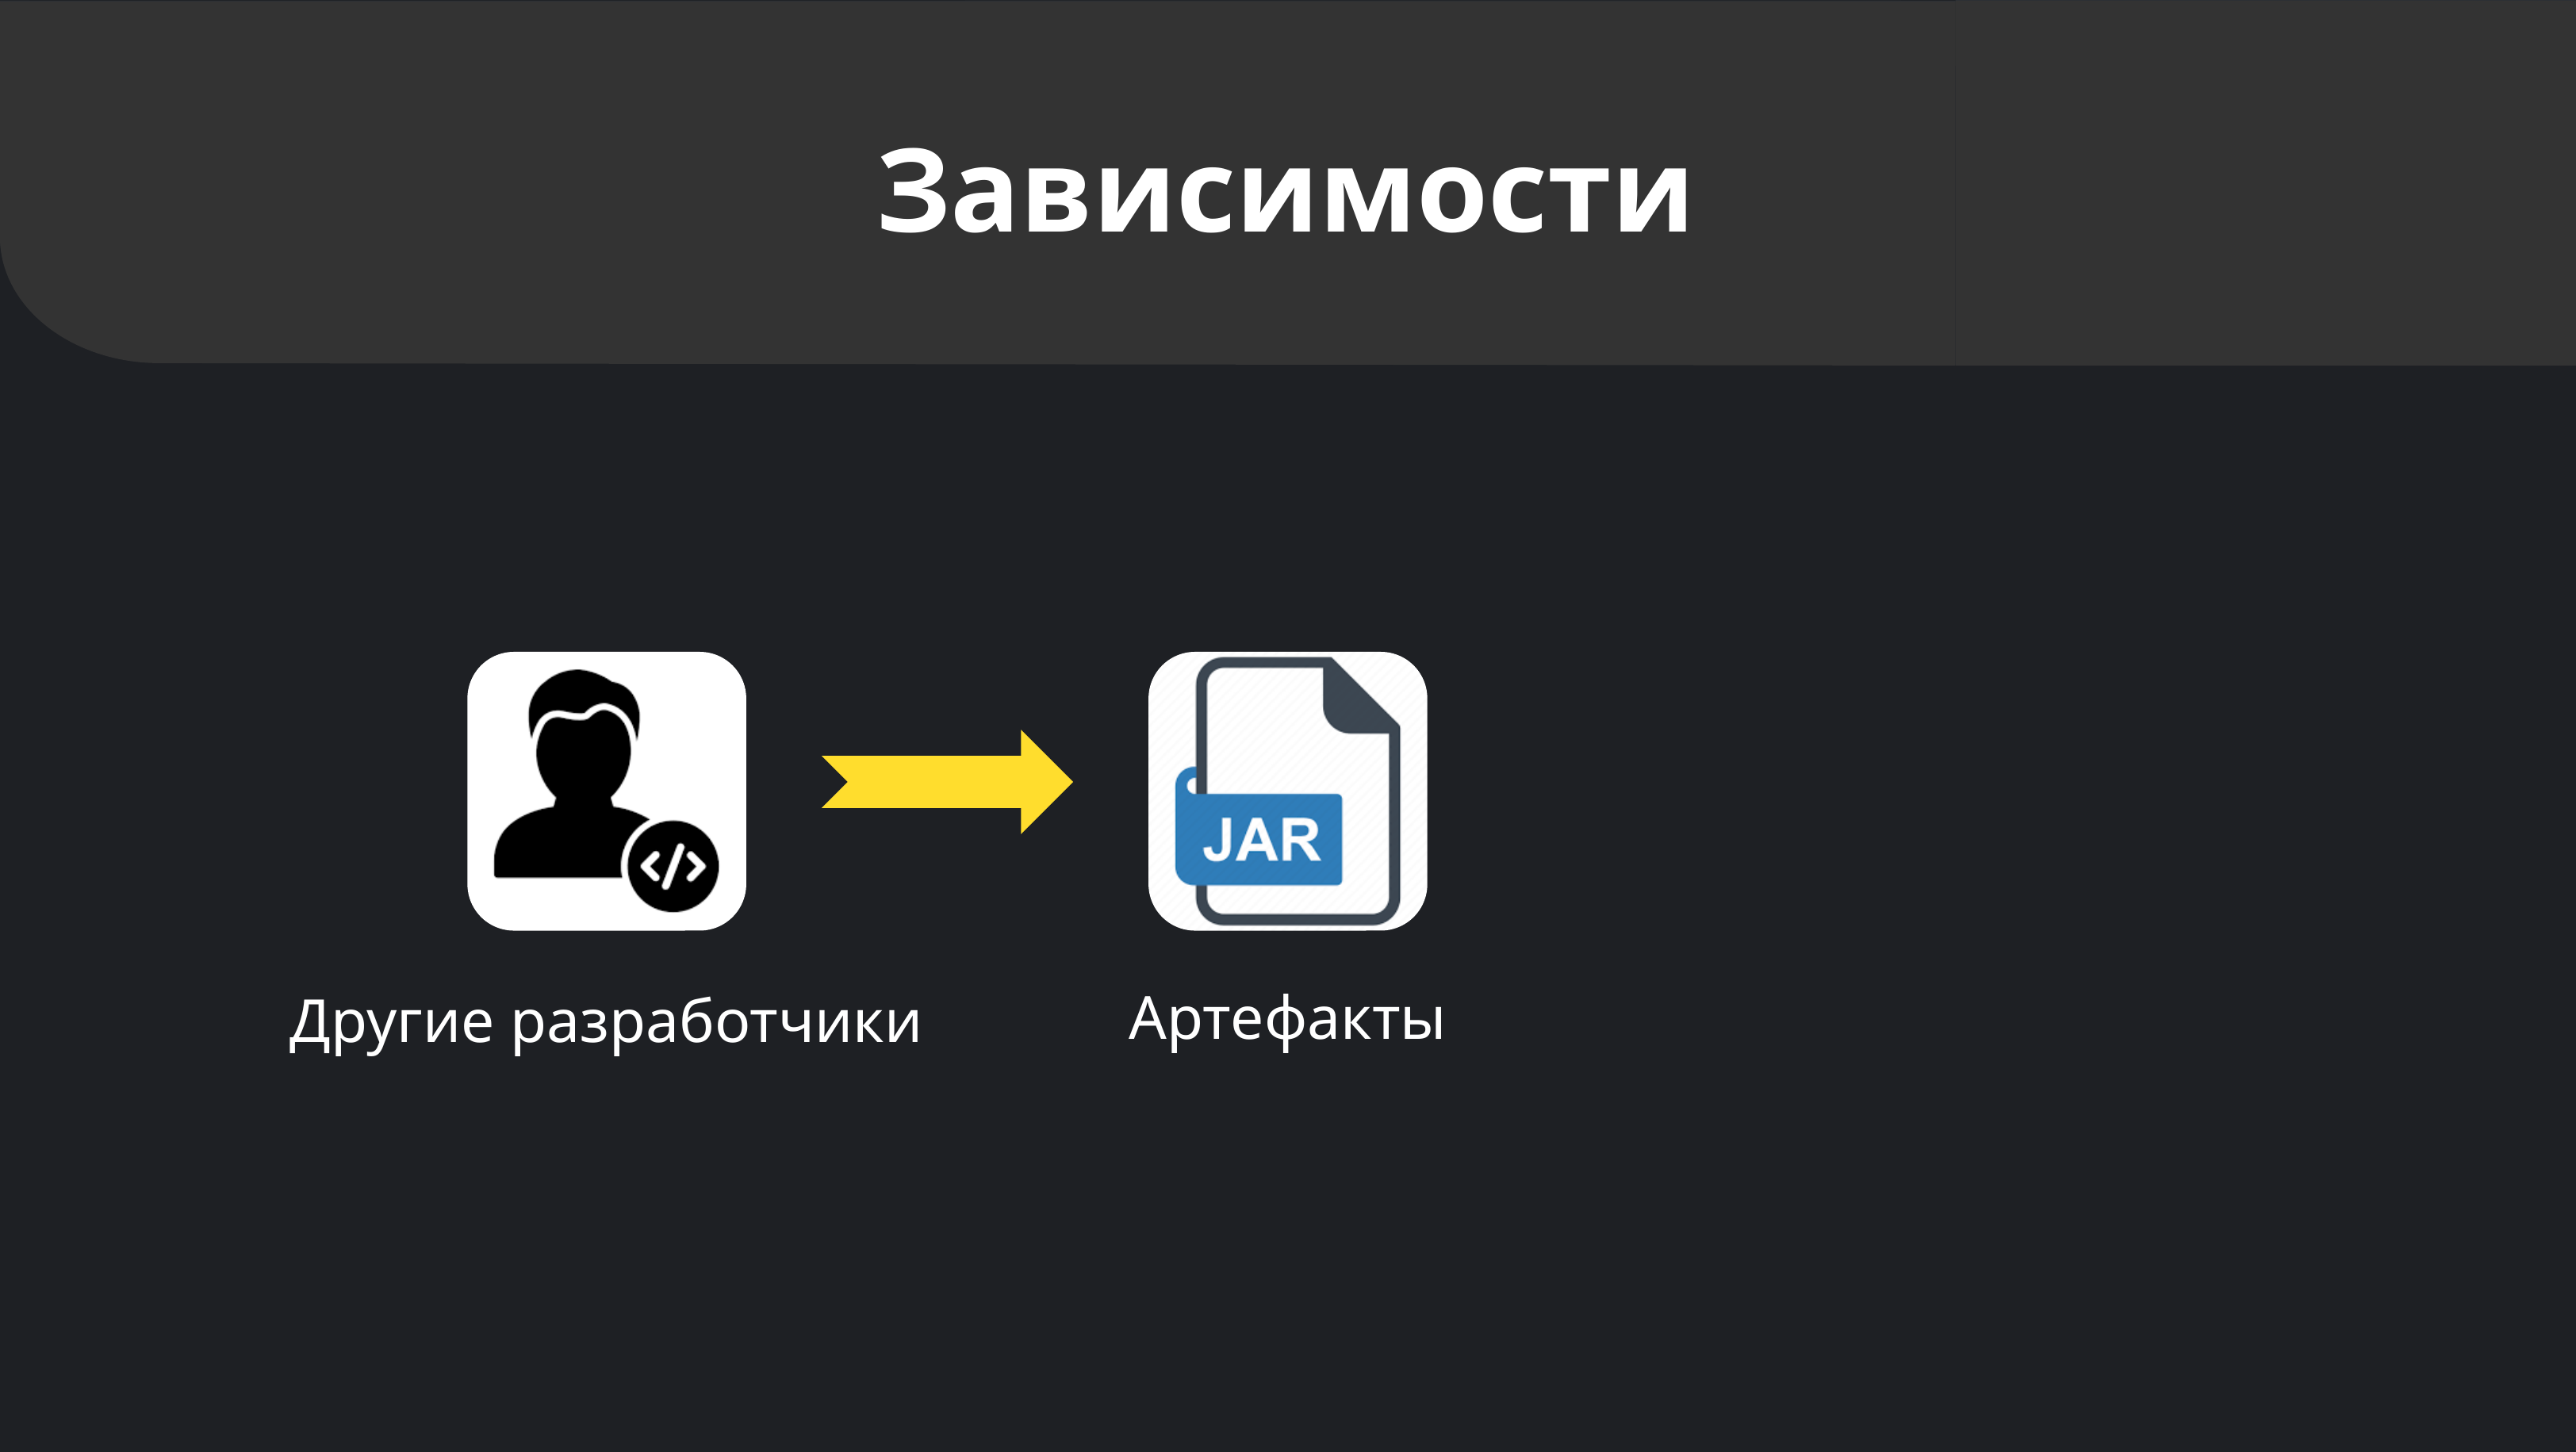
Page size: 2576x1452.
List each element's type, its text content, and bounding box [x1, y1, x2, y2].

text_box Другие разработчики [284, 976, 930, 1060]
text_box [0, 0, 2576, 366]
picture [1148, 651, 1428, 931]
text_box [821, 730, 1074, 834]
picture [467, 651, 747, 931]
text_box Артефакты [1122, 974, 1453, 1058]
